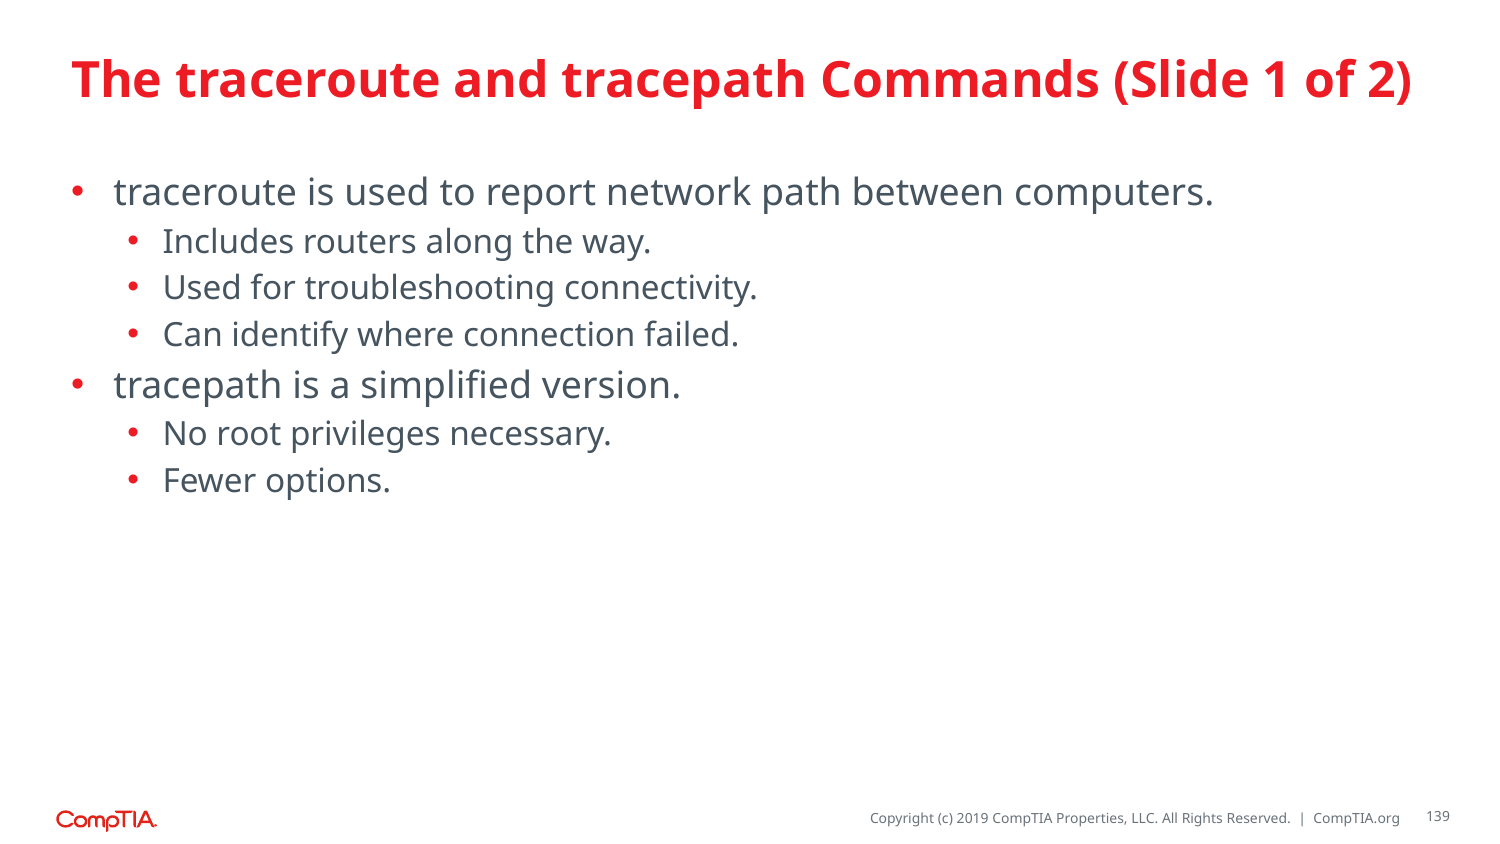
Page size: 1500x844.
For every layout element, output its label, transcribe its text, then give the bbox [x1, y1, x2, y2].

list traceroute is used to report network path between computers. Includes routers along the way. Used for troubleshooting connectivity. Can identify where connection failed. tracepath is a simplified version. No root privileges necessary. Fewer options. [56, 160, 1444, 746]
title The traceroute and tracepath Commands (Slide 1 of 2) [56, 25, 1466, 130]
slide_number 139 [1407, 800, 1450, 835]
